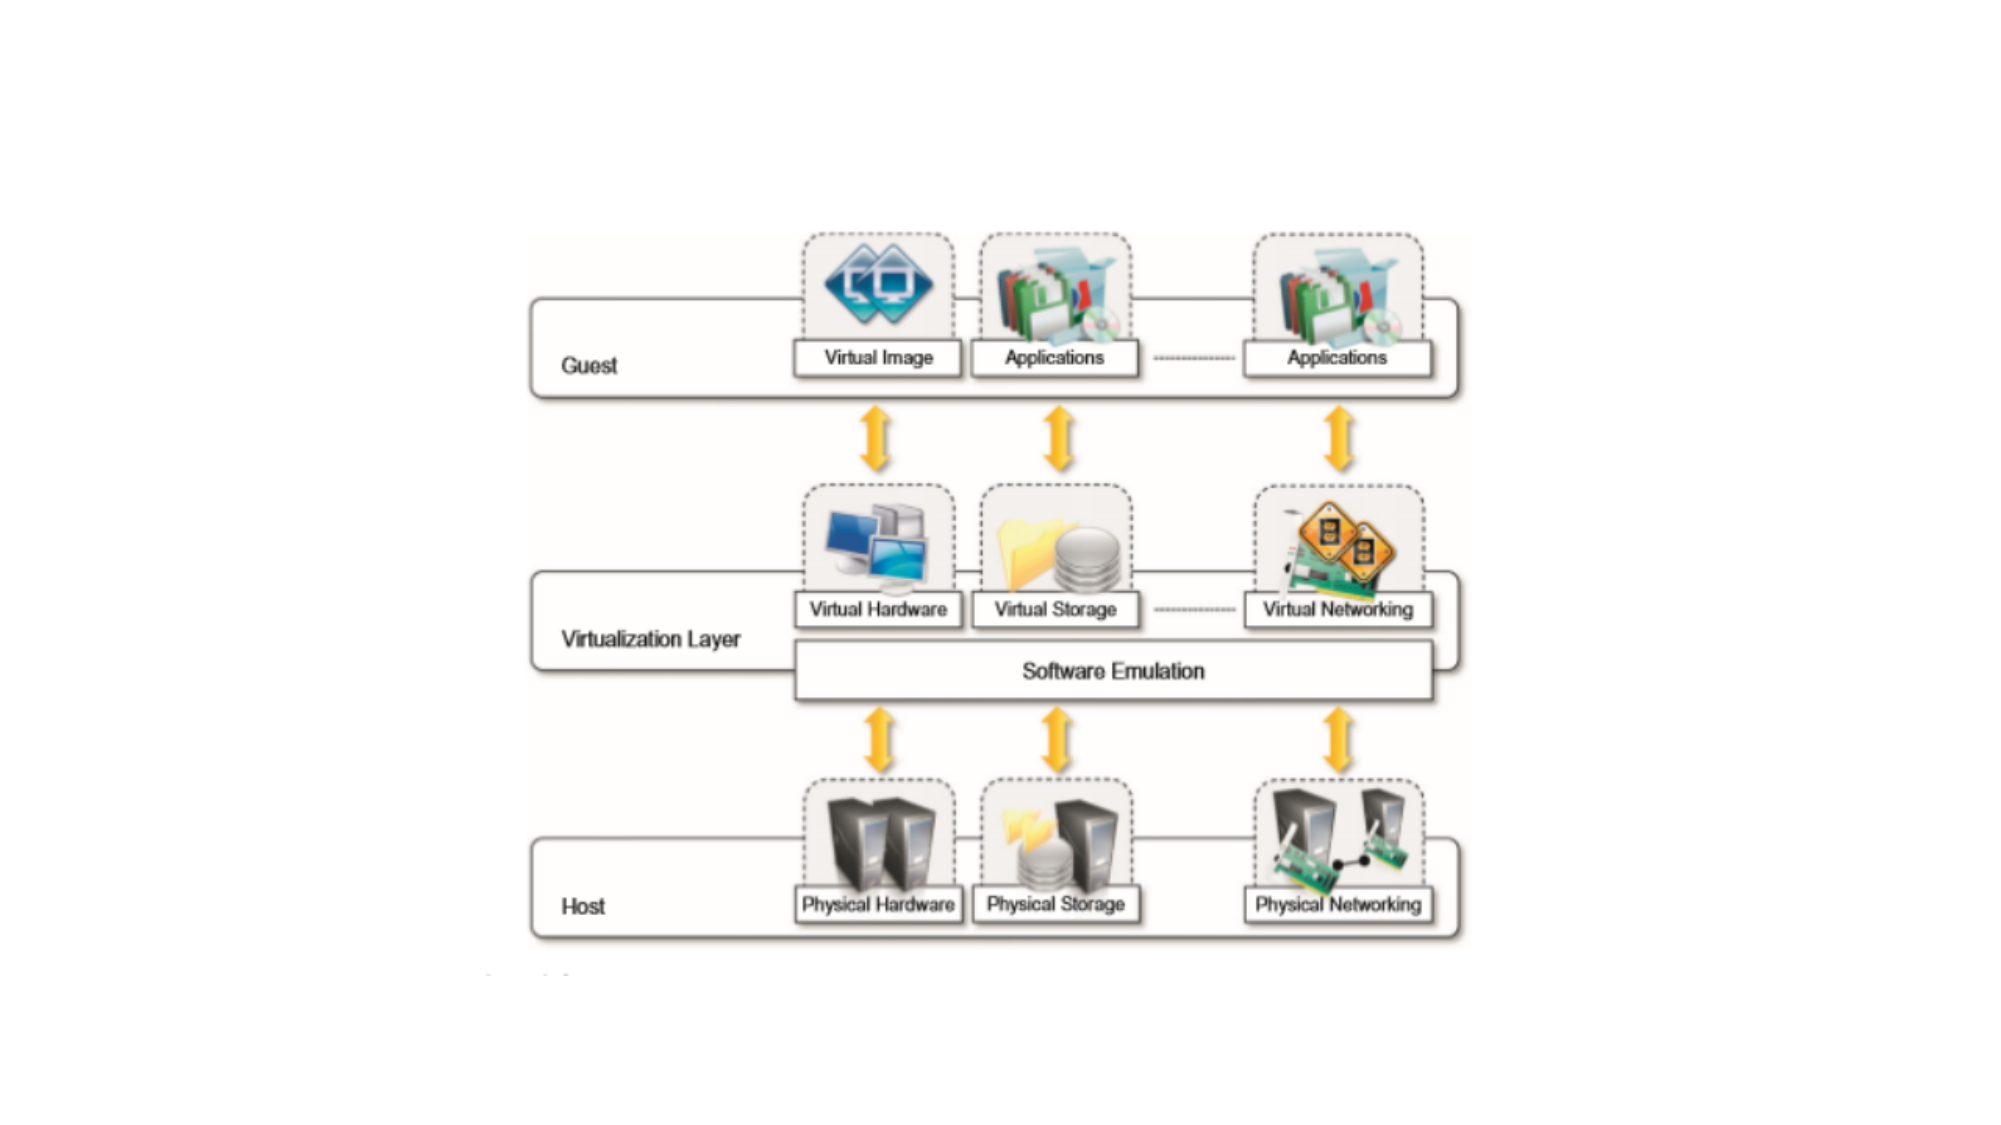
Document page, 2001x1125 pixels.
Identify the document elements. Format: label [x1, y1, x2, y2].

picture [445, 149, 1555, 976]
